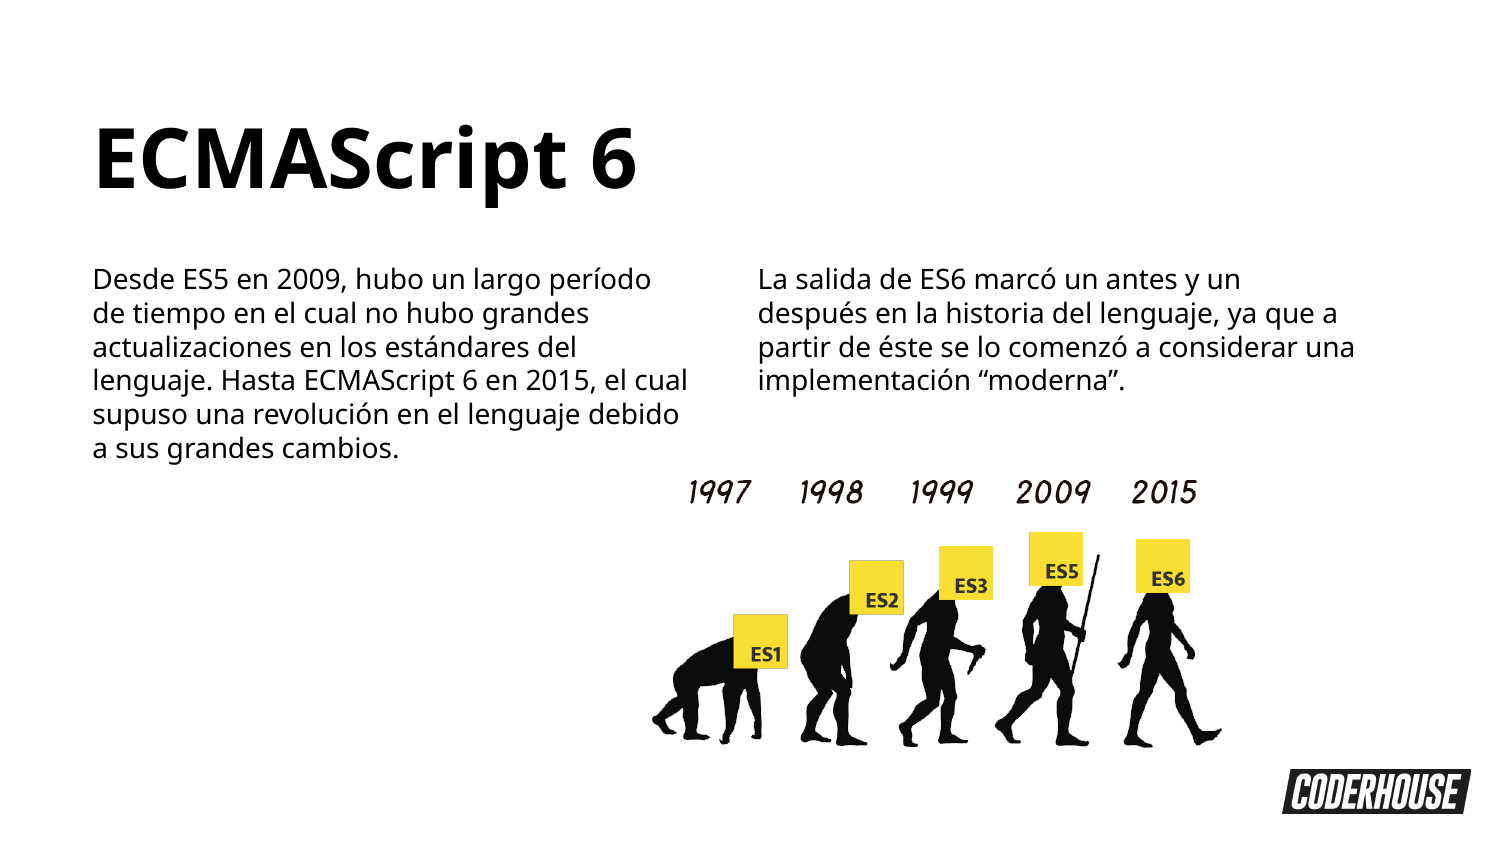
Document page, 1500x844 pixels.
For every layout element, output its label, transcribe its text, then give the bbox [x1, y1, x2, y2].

text_box ECMAScript 6 [77, 101, 1414, 222]
picture [1281, 769, 1471, 814]
text_box La salida de ES6 marcó un antes y un después en la historia del lenguaje, ya que a partir de éste se lo comenzó a considerar una implementación “moderna”. [742, 246, 1372, 412]
text_box Desde ES5 en 2009, hubo un largo período de tiempo en el cual no hubo grandes actualizaciones en los estándares del lenguaje. Hasta ECMAScript 6 en 2015, el cual supuso una revolución en el lenguaje debido a sus grandes cambios. [77, 246, 707, 479]
picture [650, 479, 1222, 748]
